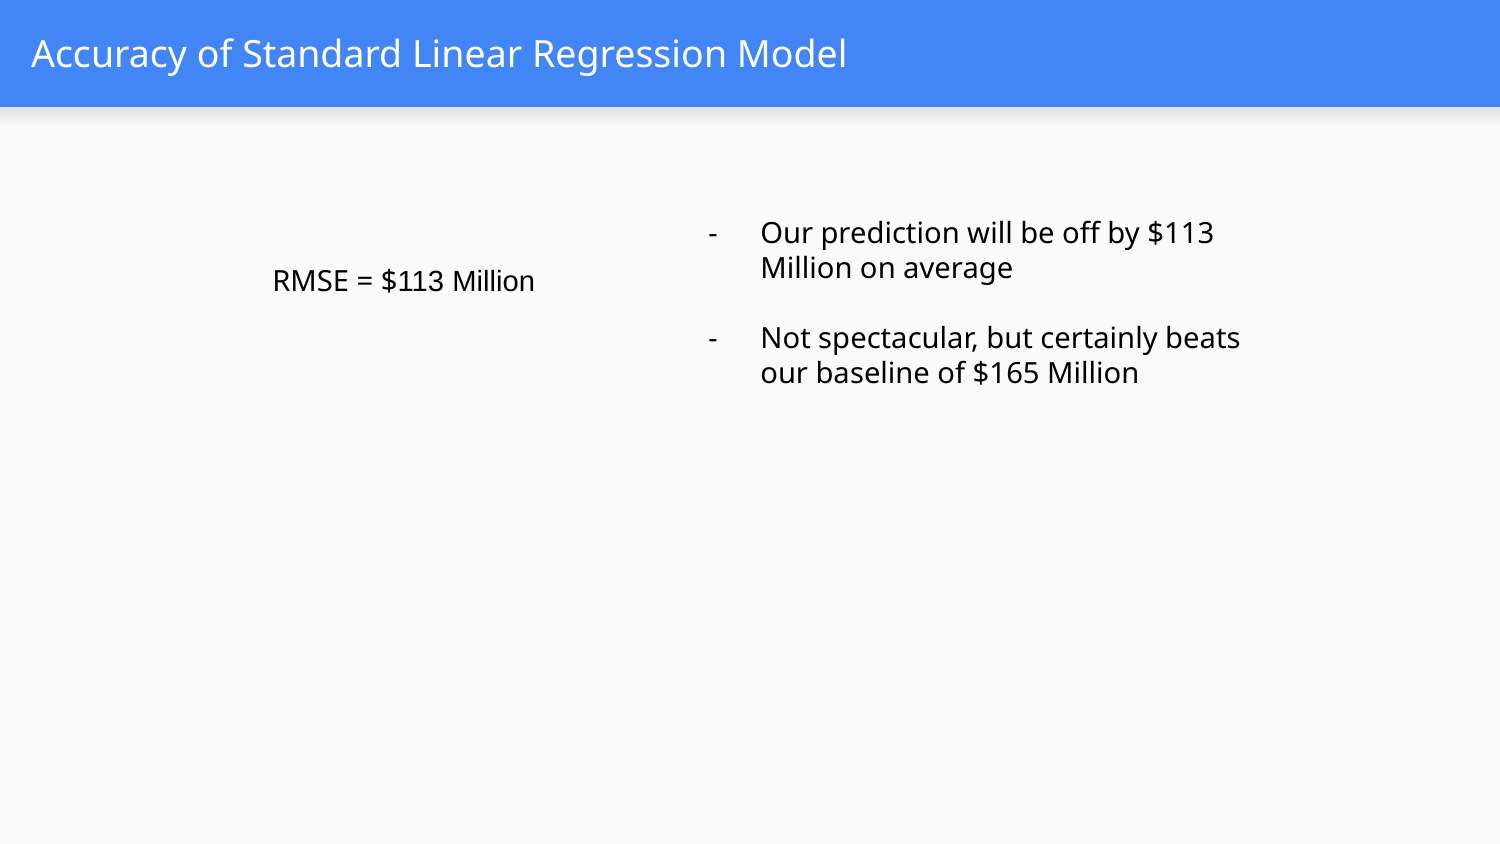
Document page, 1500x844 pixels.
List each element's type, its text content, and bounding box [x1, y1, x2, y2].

text_box RMSE = $113 Million [75, 177, 732, 312]
title Accuracy of Standard Linear Regression Model [16, 2, 1464, 102]
text_box Our prediction will be off by $113 Million on average Not spectacular, but certainly beats our baseline of $165 Million [670, 199, 1259, 440]
